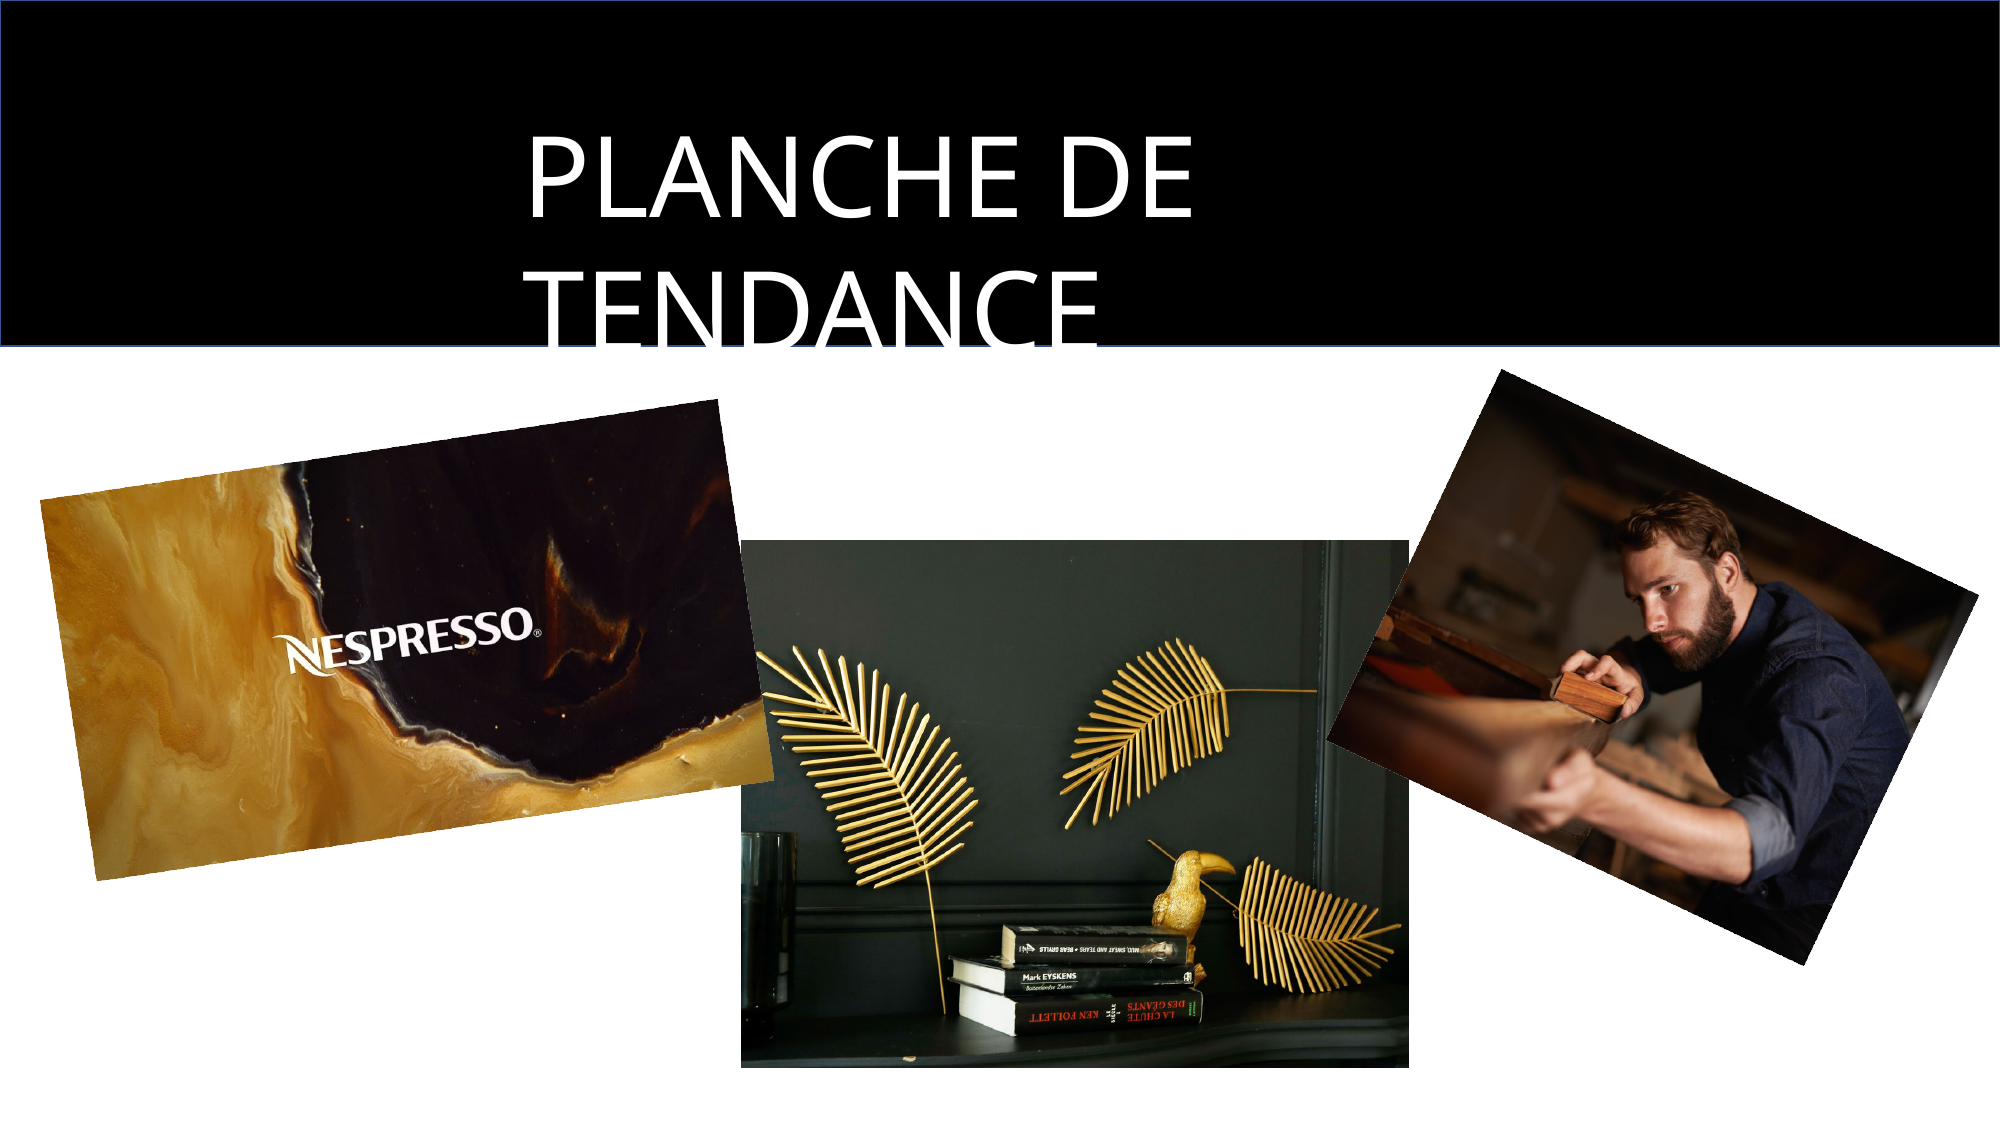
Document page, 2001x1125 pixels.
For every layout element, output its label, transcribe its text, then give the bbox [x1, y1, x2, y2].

text_box [0, 0, 2000, 347]
picture [41, 370, 1978, 1068]
text_box PLANCHE DE TENDANCE [507, 97, 1762, 383]
